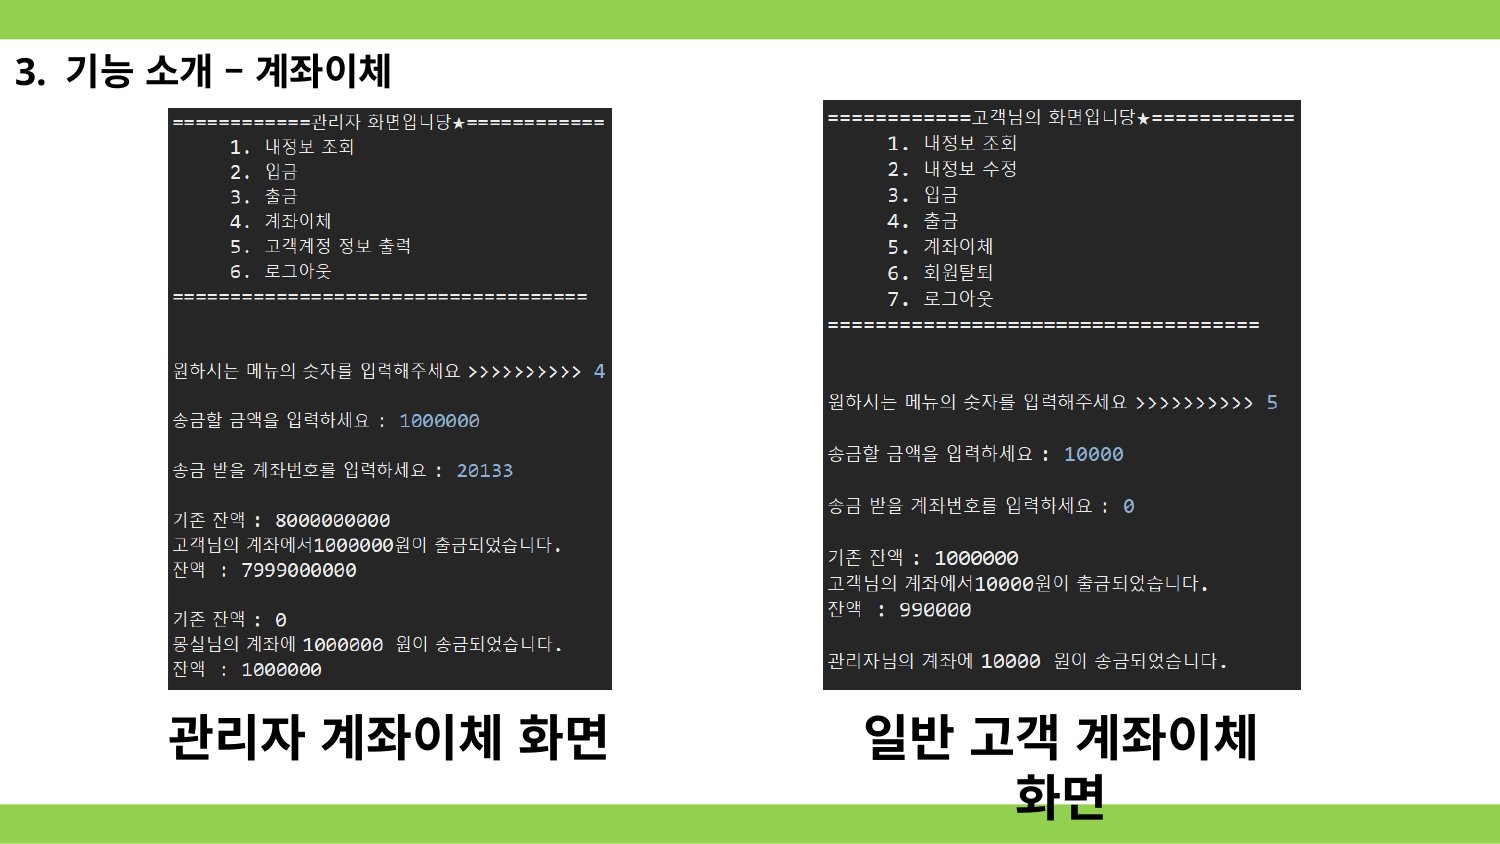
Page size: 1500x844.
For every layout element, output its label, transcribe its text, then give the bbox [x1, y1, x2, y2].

text_box 관리자 계좌이체 화면 [149, 698, 631, 774]
text_box [0, 802, 1500, 844]
text_box 일반 고객 계좌이체 화면 [821, 698, 1303, 834]
text_box [0, 0, 1500, 41]
text_box 3. 기능 소개 – 계좌이체 [0, 40, 484, 101]
picture [167, 108, 612, 690]
picture [823, 100, 1301, 690]
